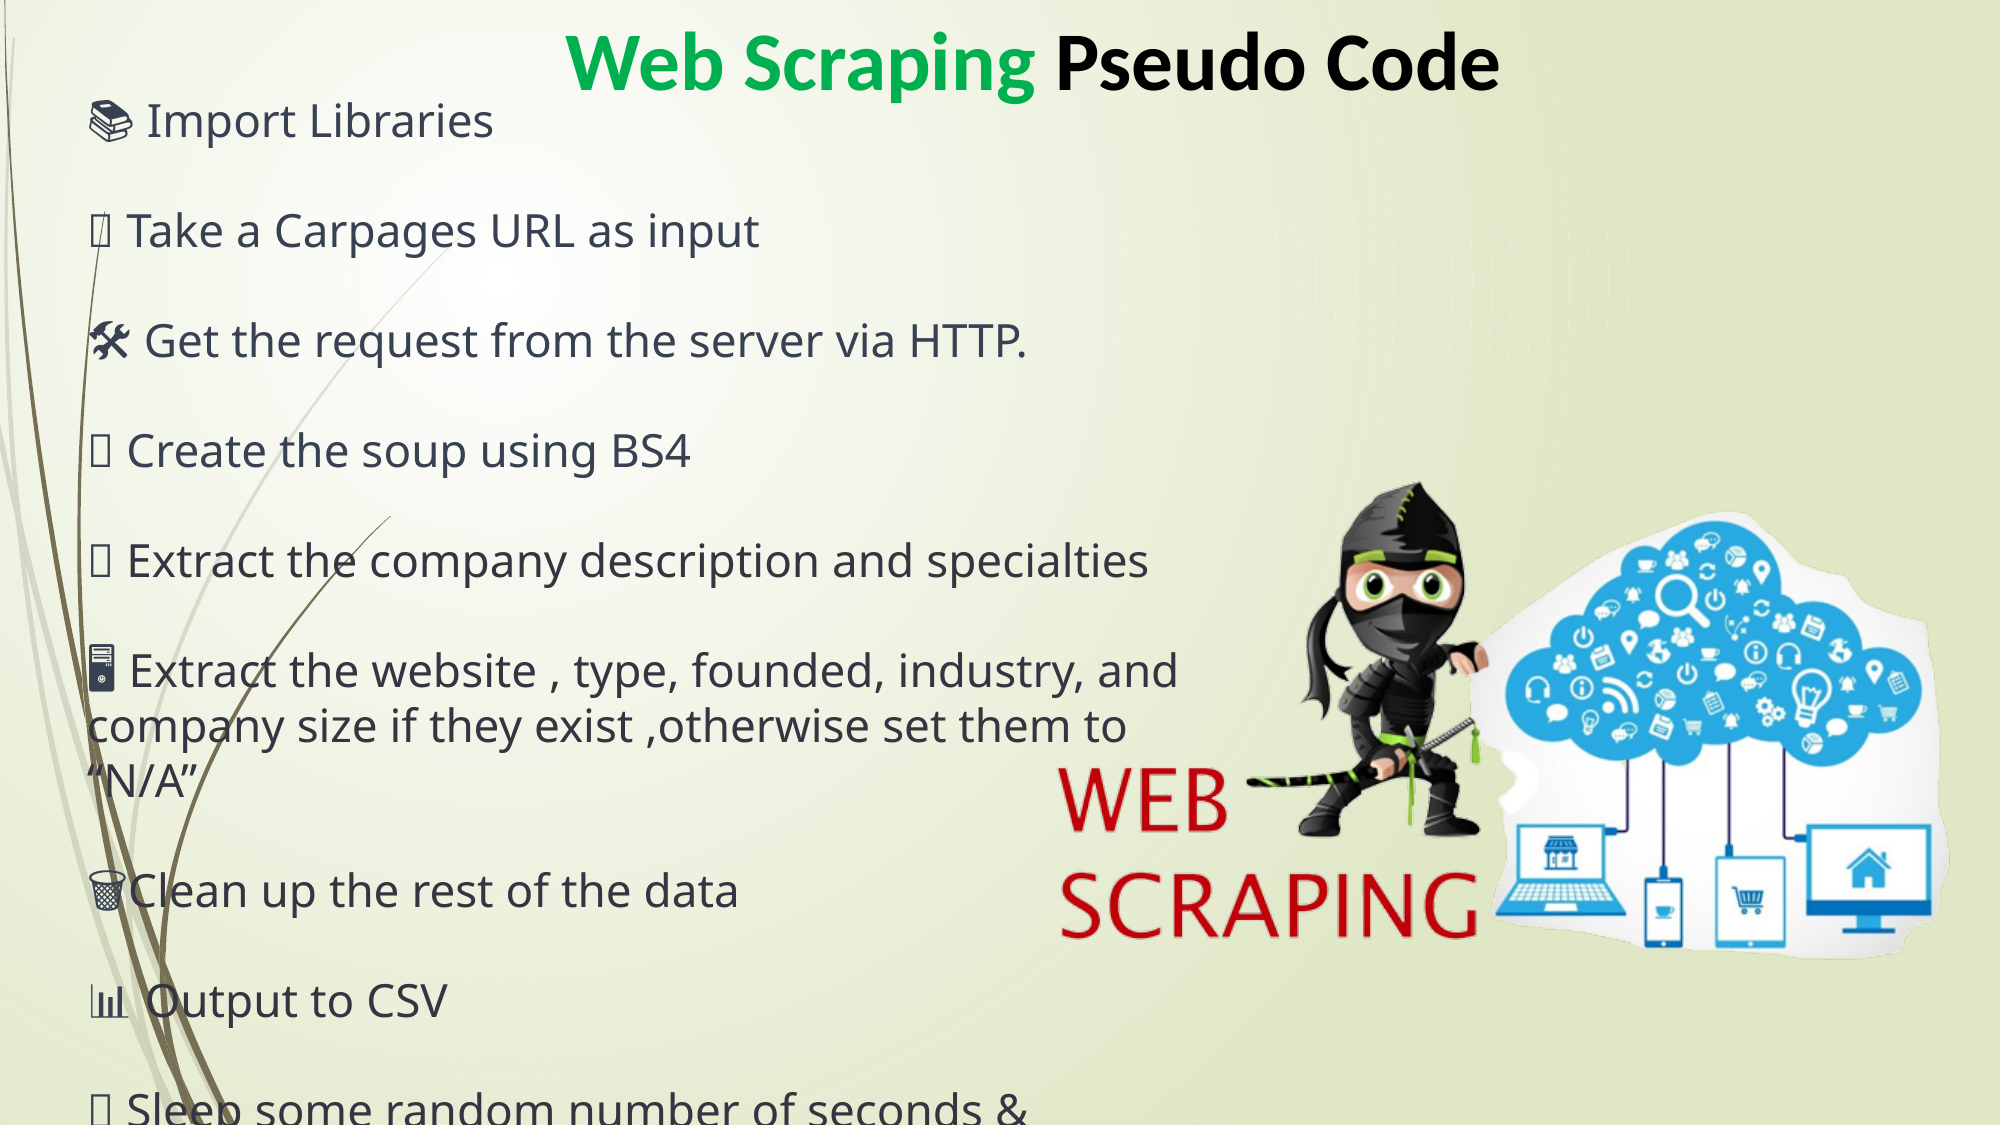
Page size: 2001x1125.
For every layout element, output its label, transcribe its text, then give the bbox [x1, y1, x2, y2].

picture [987, 471, 1982, 1031]
text_box Web Scraping Pseudo Code [551, 0, 1621, 114]
text_box 📚 Import Libraries 🔗 Take a Carpages URL as input 🛠️ Get the request from the server via HTTP. 🍲 Create the soup using BS4 📄 Extract the company description and specialties 🖥️ Extract the website , type, founded, industry, and company size if they exist ,otherwise set them to “N/A” 🗑️Clean up the rest of the data 📊 Output to CSV ⏰ Sleep some random number of seconds & milliseconds [72, 84, 1202, 1125]
